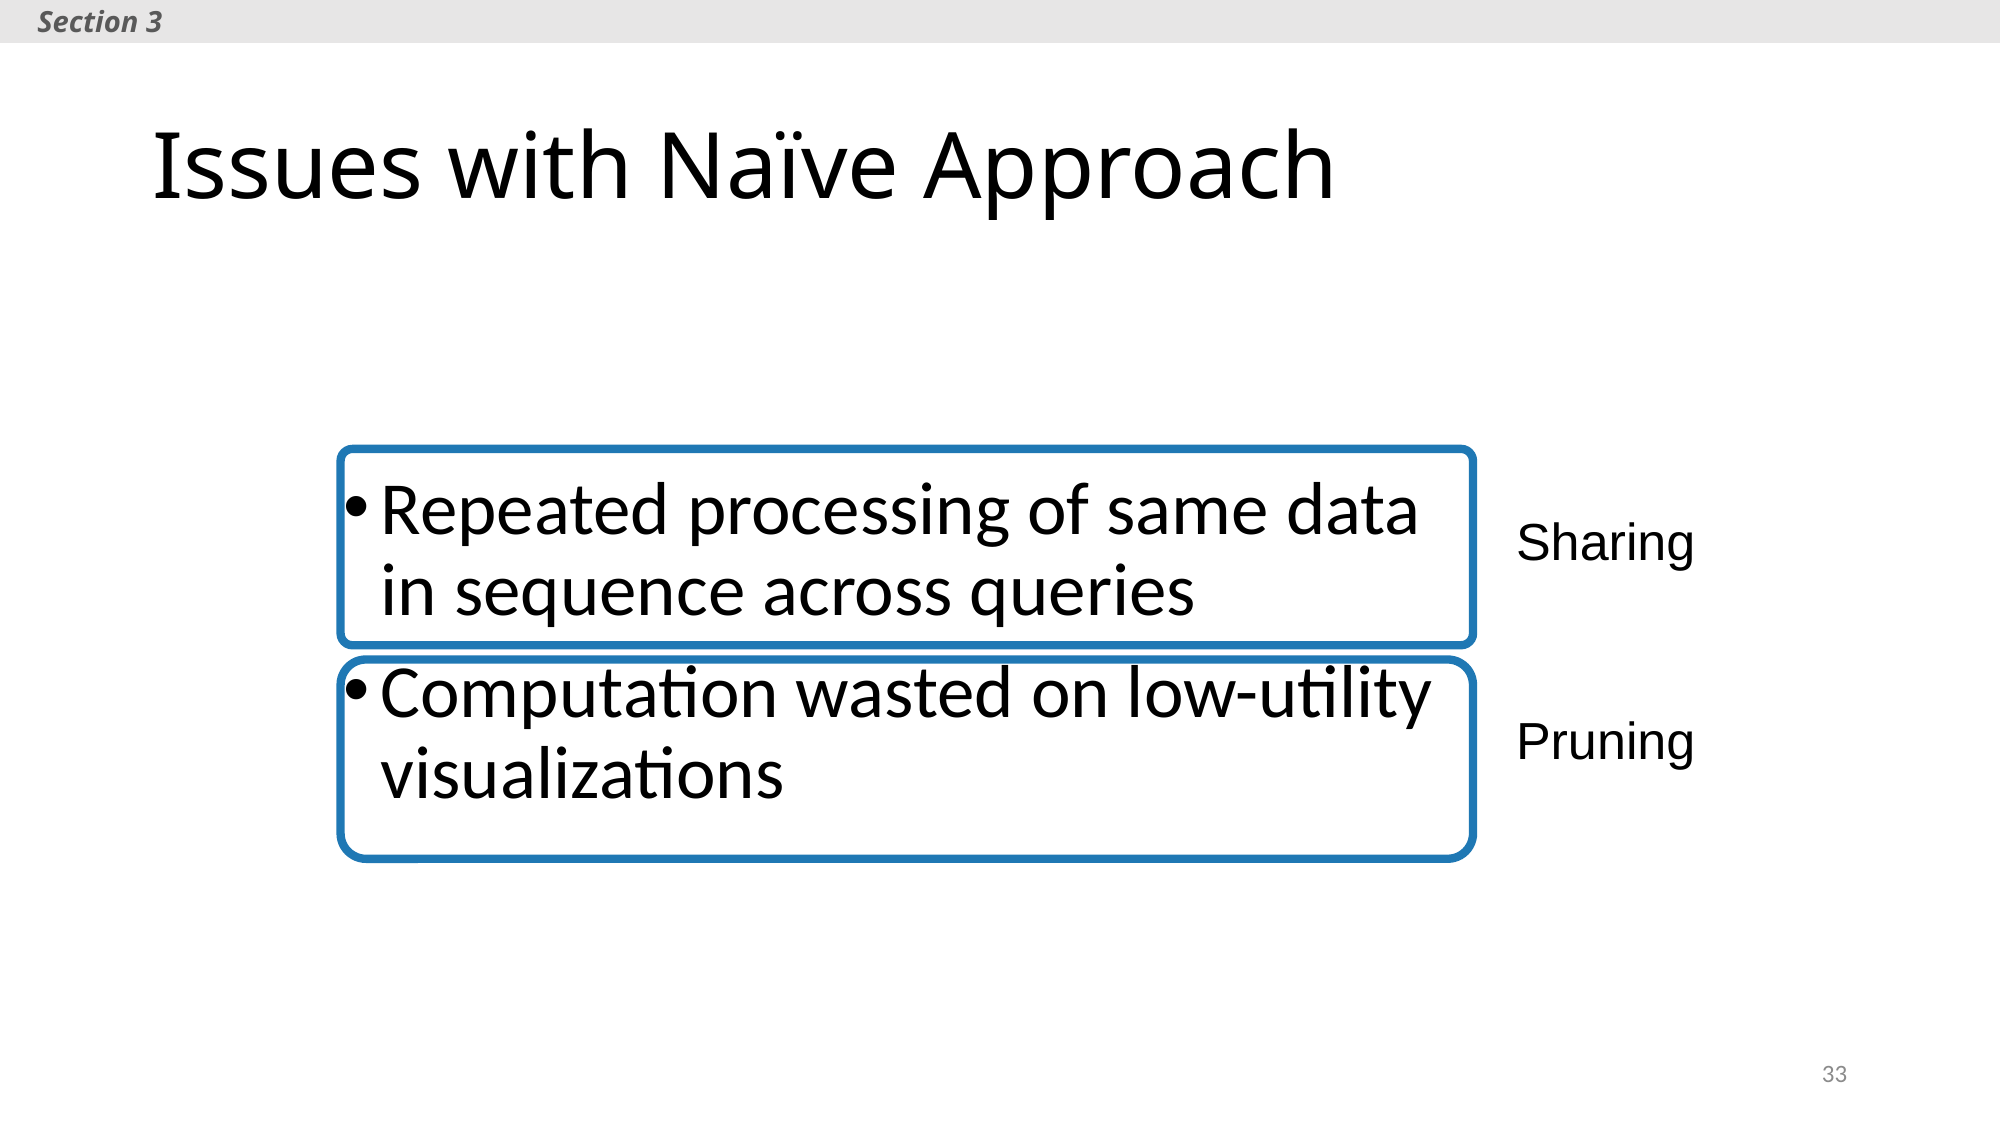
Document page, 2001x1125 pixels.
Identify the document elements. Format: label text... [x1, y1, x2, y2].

slide_number 33 [1412, 1042, 1863, 1103]
title Issues with Naïve Approach [137, 59, 1863, 278]
text_box Repeated processing of same data in sequence across queries Computation wasted on low-utility visualizations [328, 351, 1473, 969]
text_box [0, 0, 2000, 47]
text_box [340, 659, 1474, 859]
text_box Pruning [1510, 701, 1702, 776]
text_box [340, 448, 1474, 646]
text_box Sharing [1510, 502, 1702, 577]
